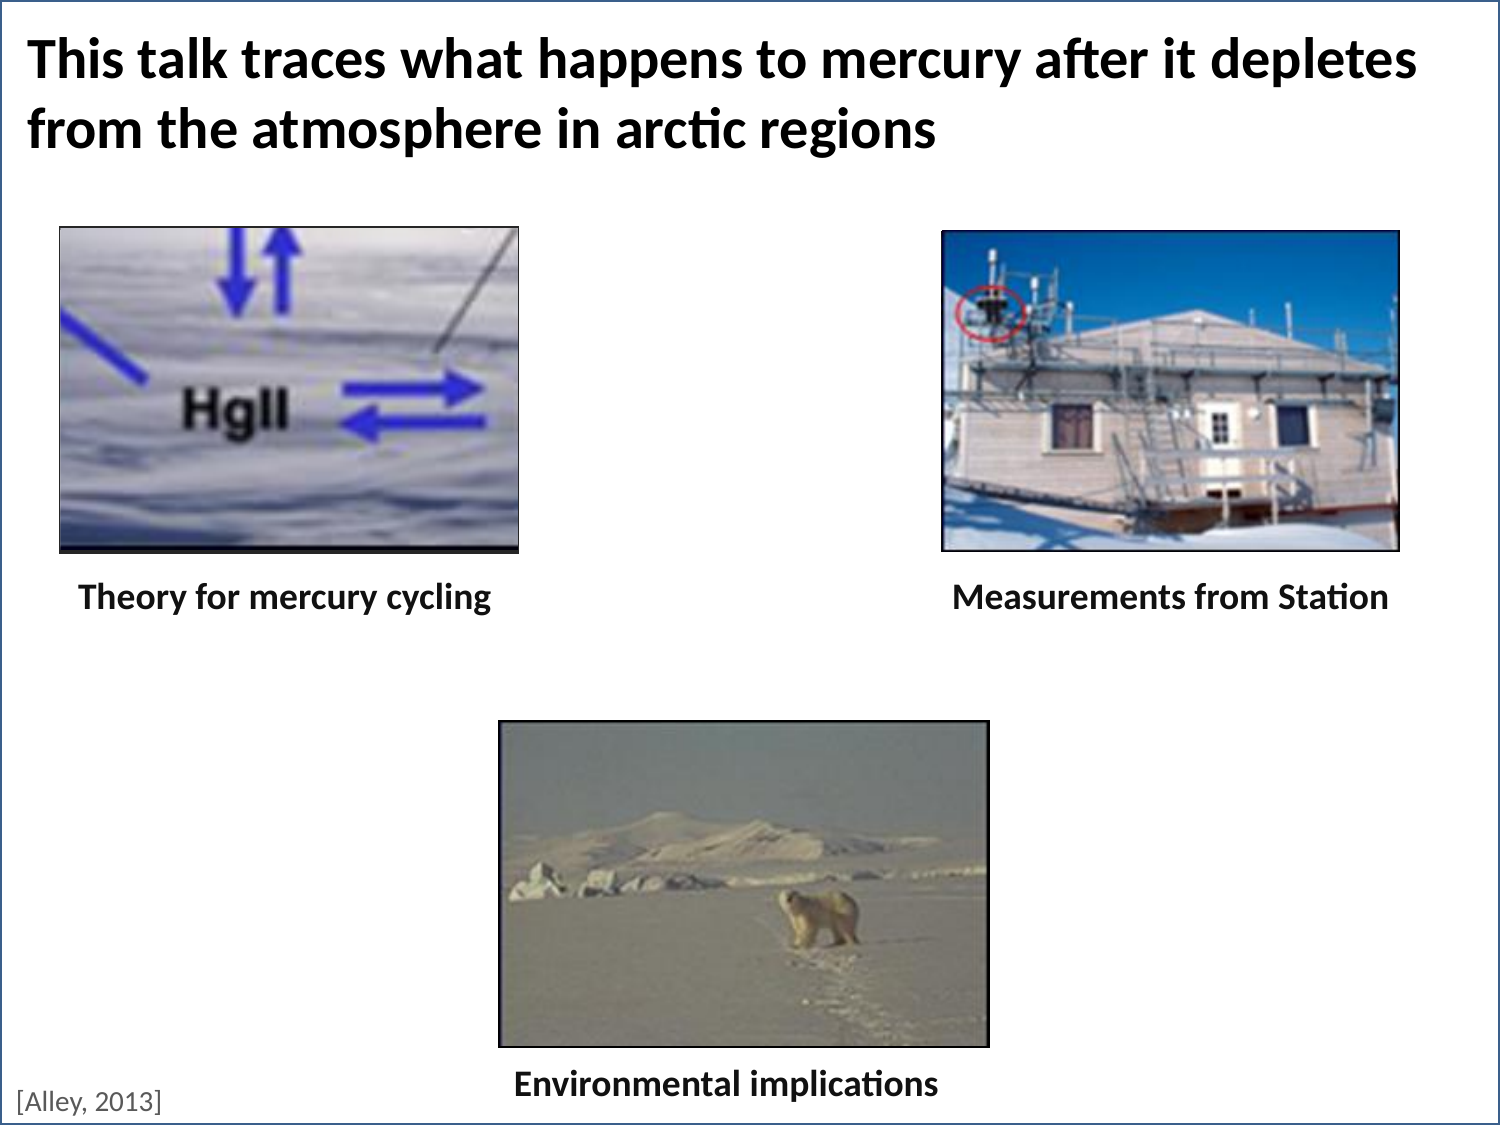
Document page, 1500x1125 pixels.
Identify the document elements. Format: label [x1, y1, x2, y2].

text_box [0, 0, 1500, 1125]
text_box [874, 230, 1467, 626]
text_box [498, 721, 990, 1113]
text_box [0, 227, 579, 626]
